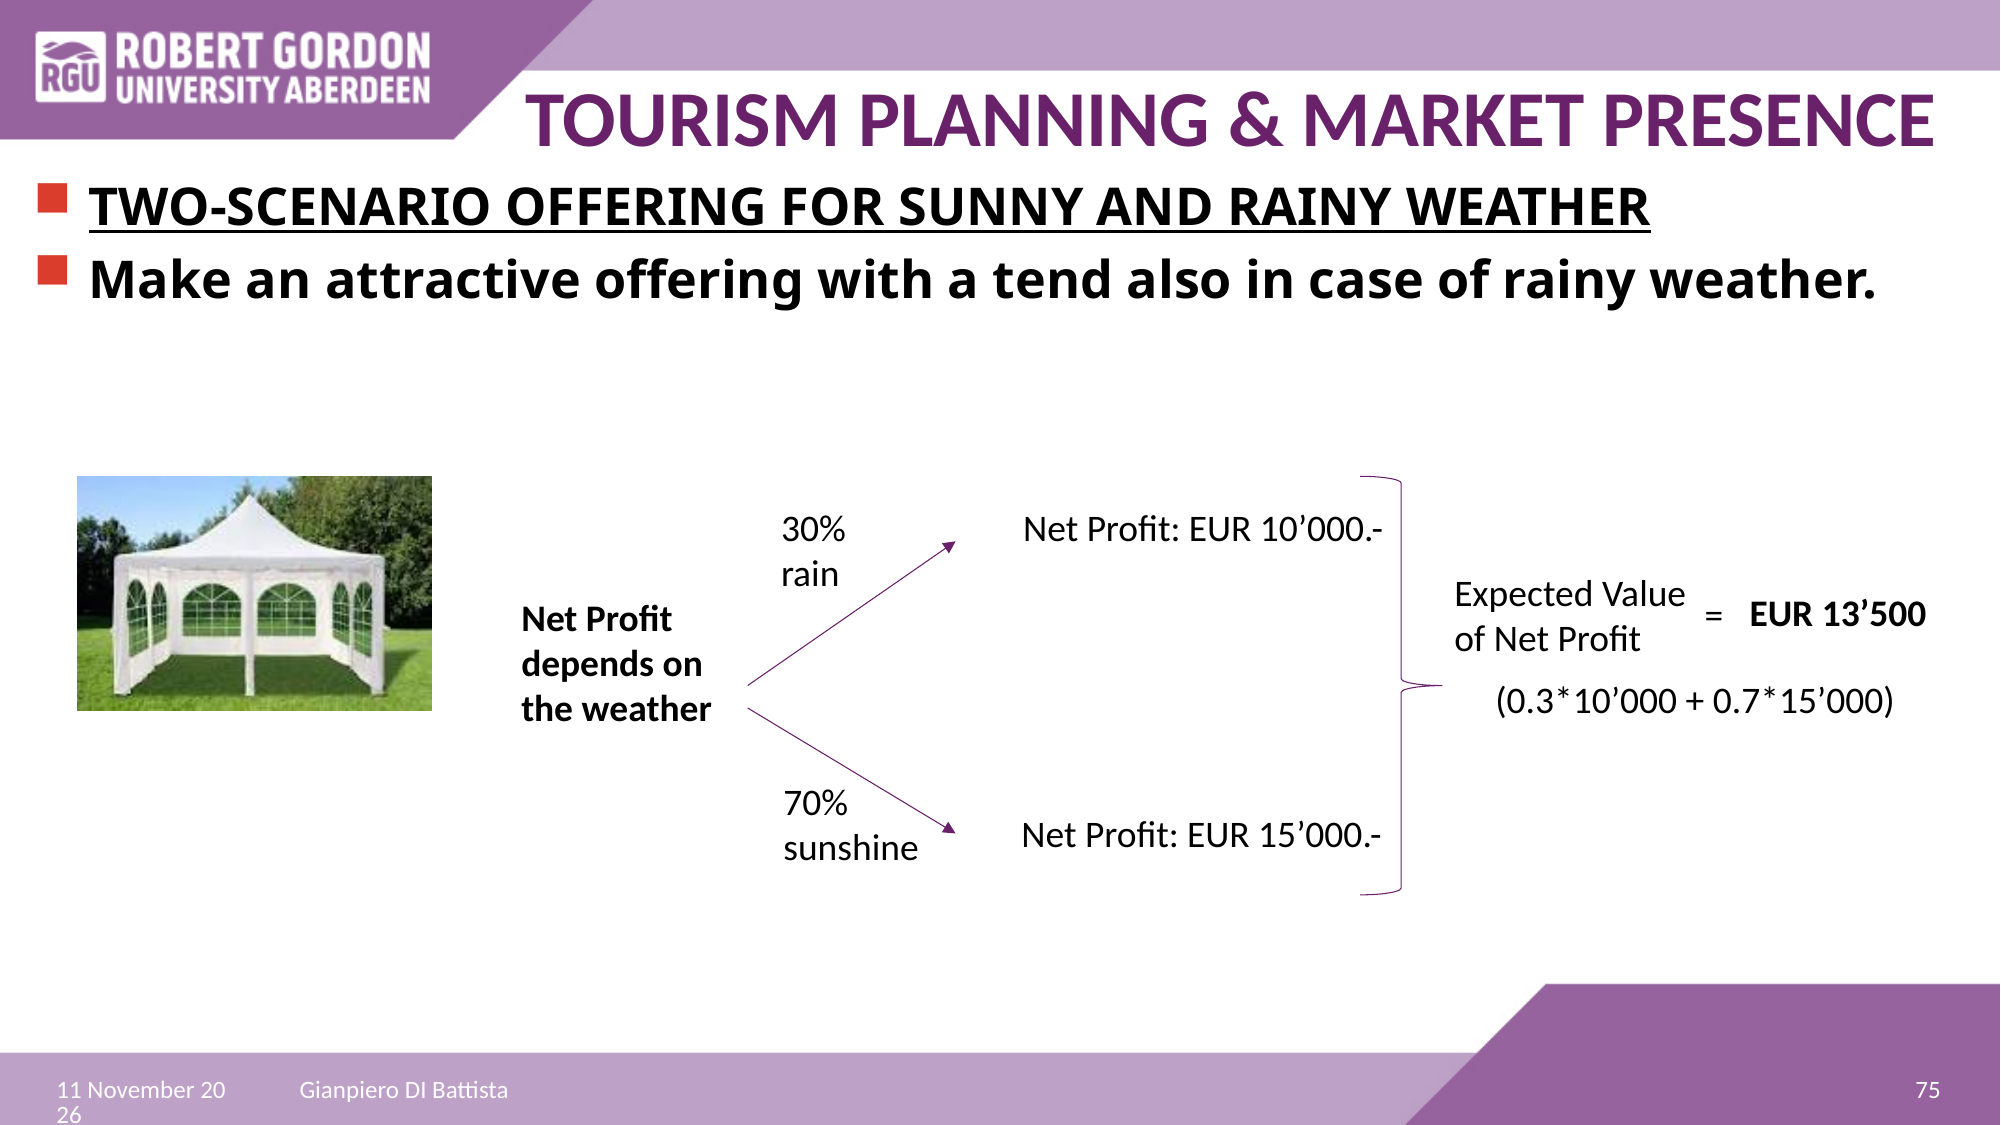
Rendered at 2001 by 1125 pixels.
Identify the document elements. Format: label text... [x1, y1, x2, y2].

text_box EUR 13’500 [1734, 581, 1942, 642]
text_box TOURISM PLANNING & MARKET PRESENCE [511, 70, 2000, 277]
text_box [1360, 475, 1443, 896]
footer Gianpiero DI Battista [284, 1058, 1330, 1119]
slide_number 75 [1412, 1058, 1956, 1119]
text_box 70% sunshine [768, 834, 935, 876]
text_box TWO-SCENARIO OFFERING FOR SUNNY AND RAINY WEATHER Make an attractive offering with a tend also in case of rainy weather. [17, 166, 2000, 909]
text_box Net Profit: EUR 10’000.- [1008, 496, 1360, 557]
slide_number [41, 1058, 250, 1119]
text_box (0.3*10’000 + 0.7*15’000) [1480, 669, 1910, 729]
text_box 30% rain [766, 496, 861, 541]
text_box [747, 541, 956, 686]
text_box Net Profit: EUR 15’000.- [1006, 803, 1360, 863]
text_box = [1689, 583, 1739, 643]
picture [0, 0, 2000, 1125]
text_box Expected Value of Net Profit [1439, 561, 1702, 667]
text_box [747, 707, 956, 834]
picture [77, 476, 432, 711]
text_box Net Profit depends on the weather [506, 587, 727, 737]
